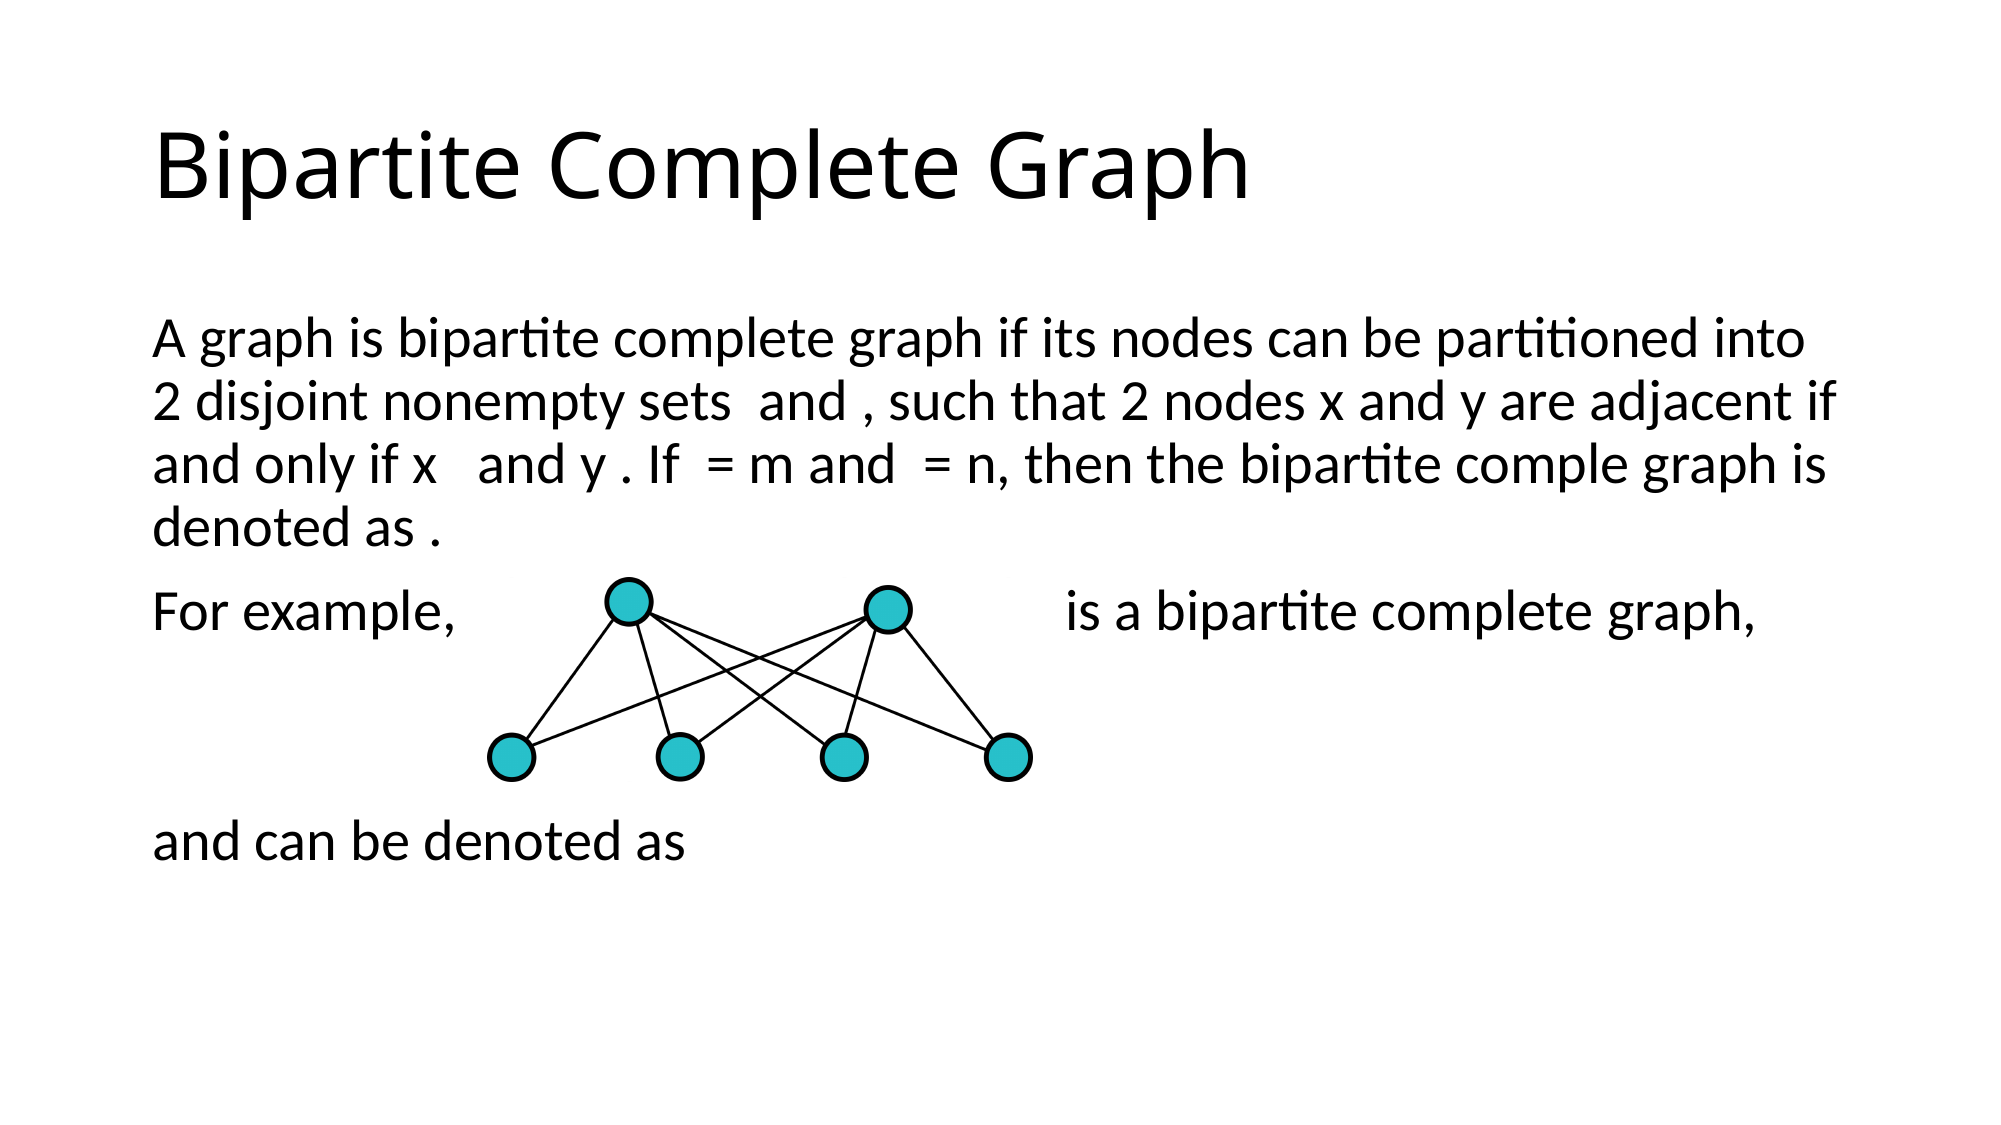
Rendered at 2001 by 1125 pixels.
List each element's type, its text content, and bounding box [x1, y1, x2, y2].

picture [487, 577, 1033, 782]
title Bipartite Complete Graph [137, 59, 1863, 278]
